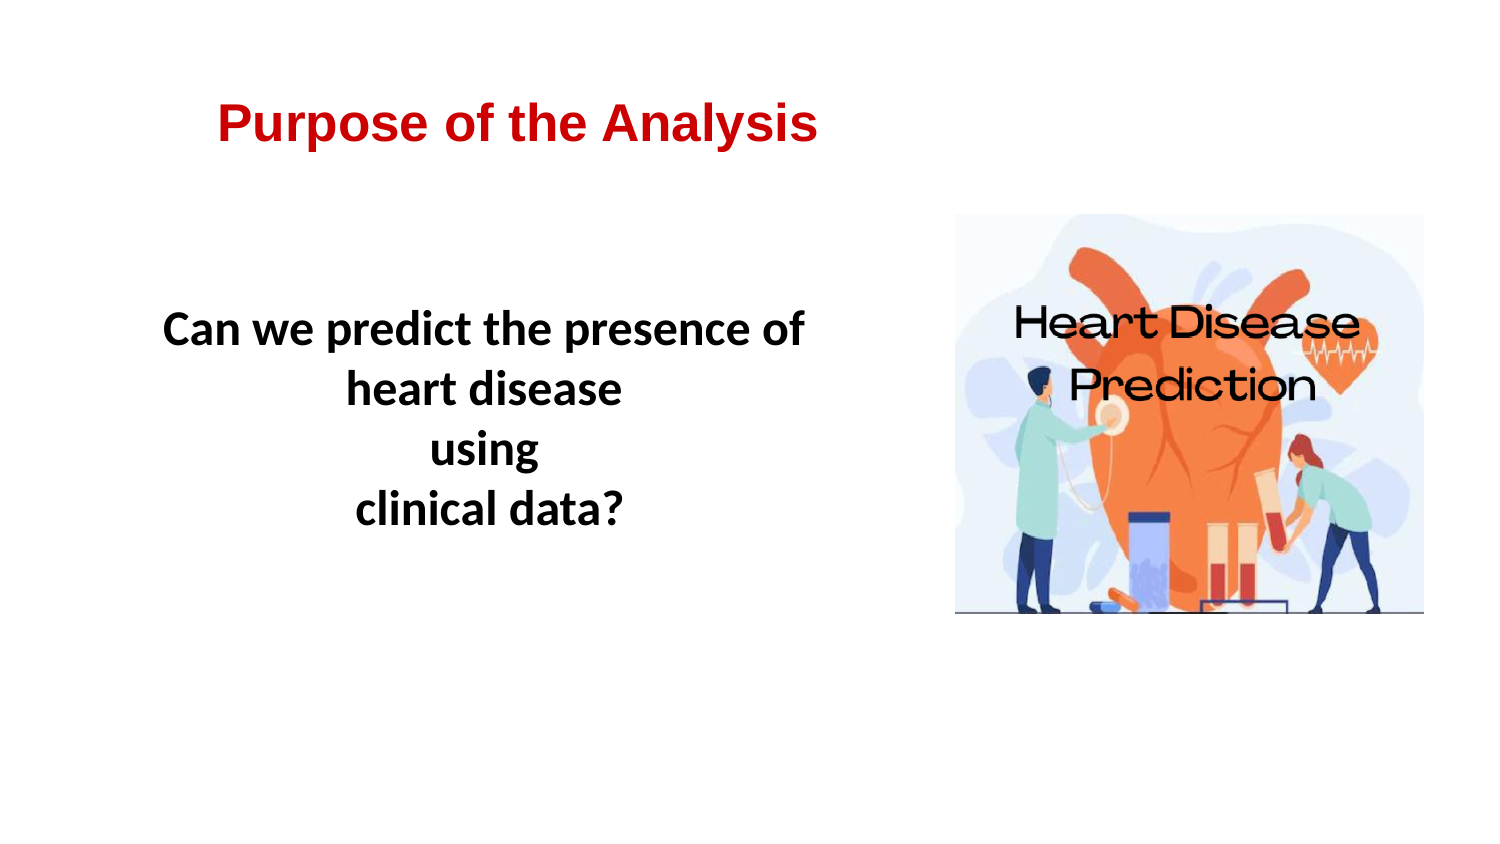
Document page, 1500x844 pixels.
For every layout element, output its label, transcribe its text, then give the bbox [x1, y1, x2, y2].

title Purpose of the Analysis [51, 72, 1449, 167]
text_box Can we predict the presence of heart disease using clinical data? [61, 280, 918, 548]
picture [954, 213, 1425, 615]
